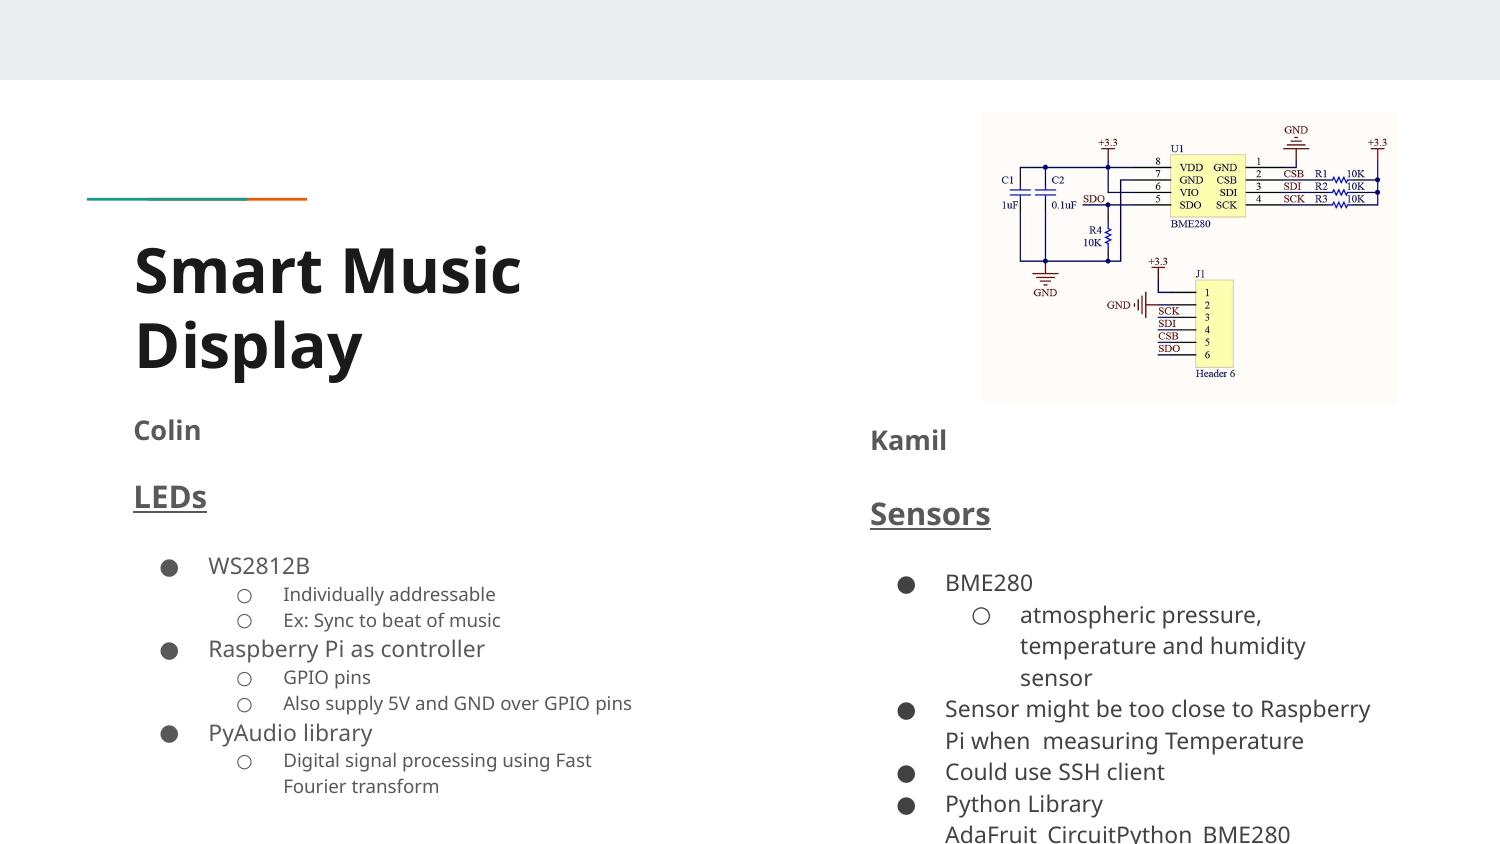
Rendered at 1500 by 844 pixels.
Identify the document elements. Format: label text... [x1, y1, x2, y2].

list Colin [118, 393, 660, 474]
picture [981, 111, 1397, 404]
title Smart Music Display [119, 216, 662, 443]
list Sensors BME280 atmospheric pressure, temperature and humidity sensor Sensor might be too close to Raspberry Pi when measuring Temperature Could use SSH client Python Library AdaFruit_CircuitPython_BME280 [855, 483, 1397, 800]
list Kamil [855, 403, 1397, 483]
list LEDs WS2812B Individually addressable Ex: Sync to beat of music Raspberry Pi as controller GPIO pins Also supply 5V and GND over GPIO pins PyAudio library Digital signal processing using Fast Fourier transform [118, 474, 660, 783]
